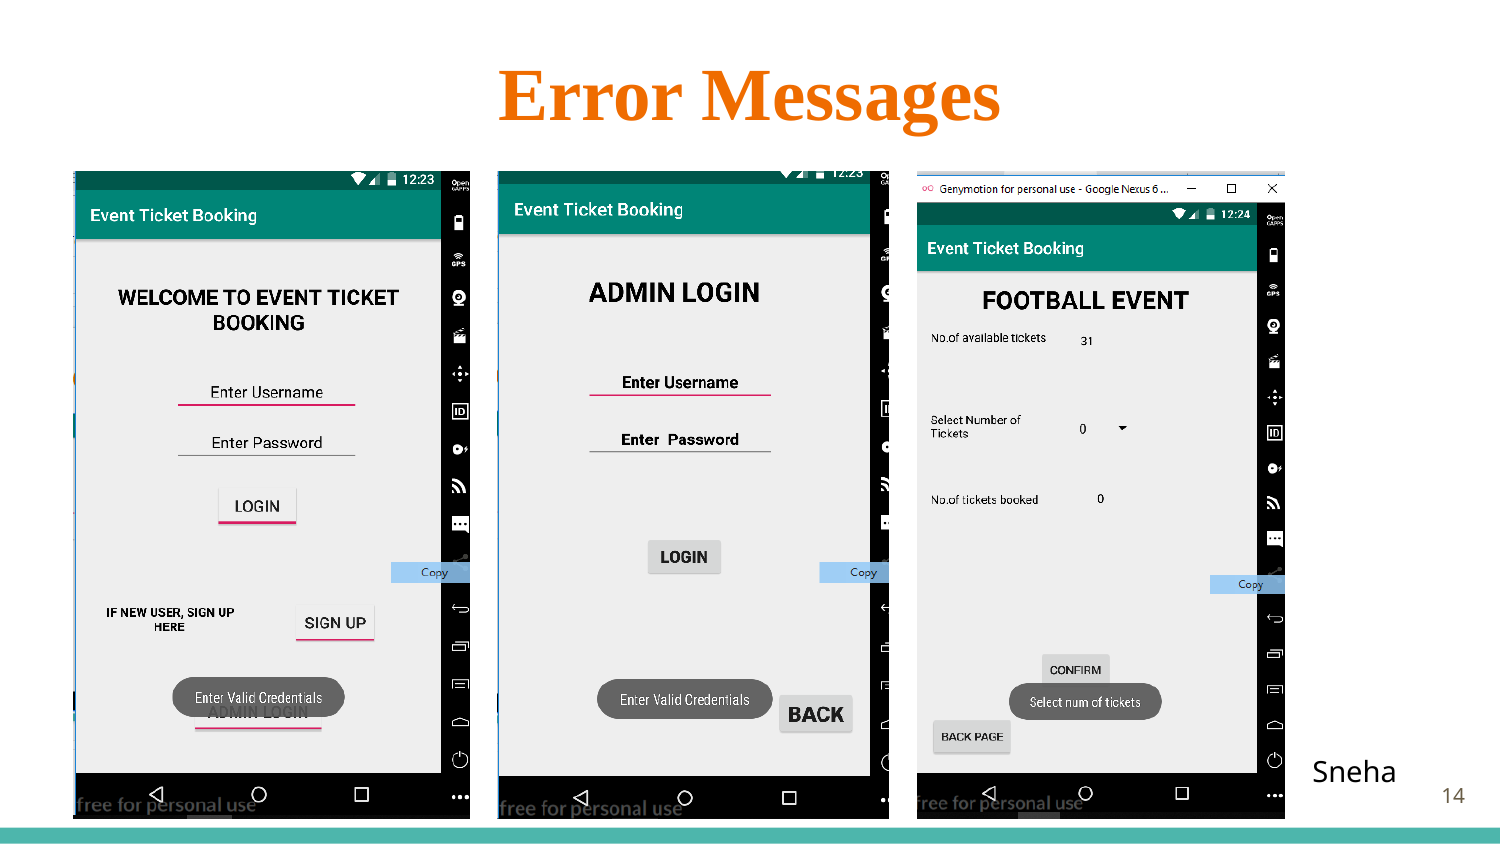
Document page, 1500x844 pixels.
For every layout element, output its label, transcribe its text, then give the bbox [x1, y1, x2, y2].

picture [497, 171, 889, 820]
slide_number ‹#› [1389, 764, 1480, 830]
text_box Sneha [1297, 737, 1449, 789]
title Error Messages [51, 30, 1449, 147]
picture [73, 171, 470, 820]
picture [916, 171, 1285, 820]
